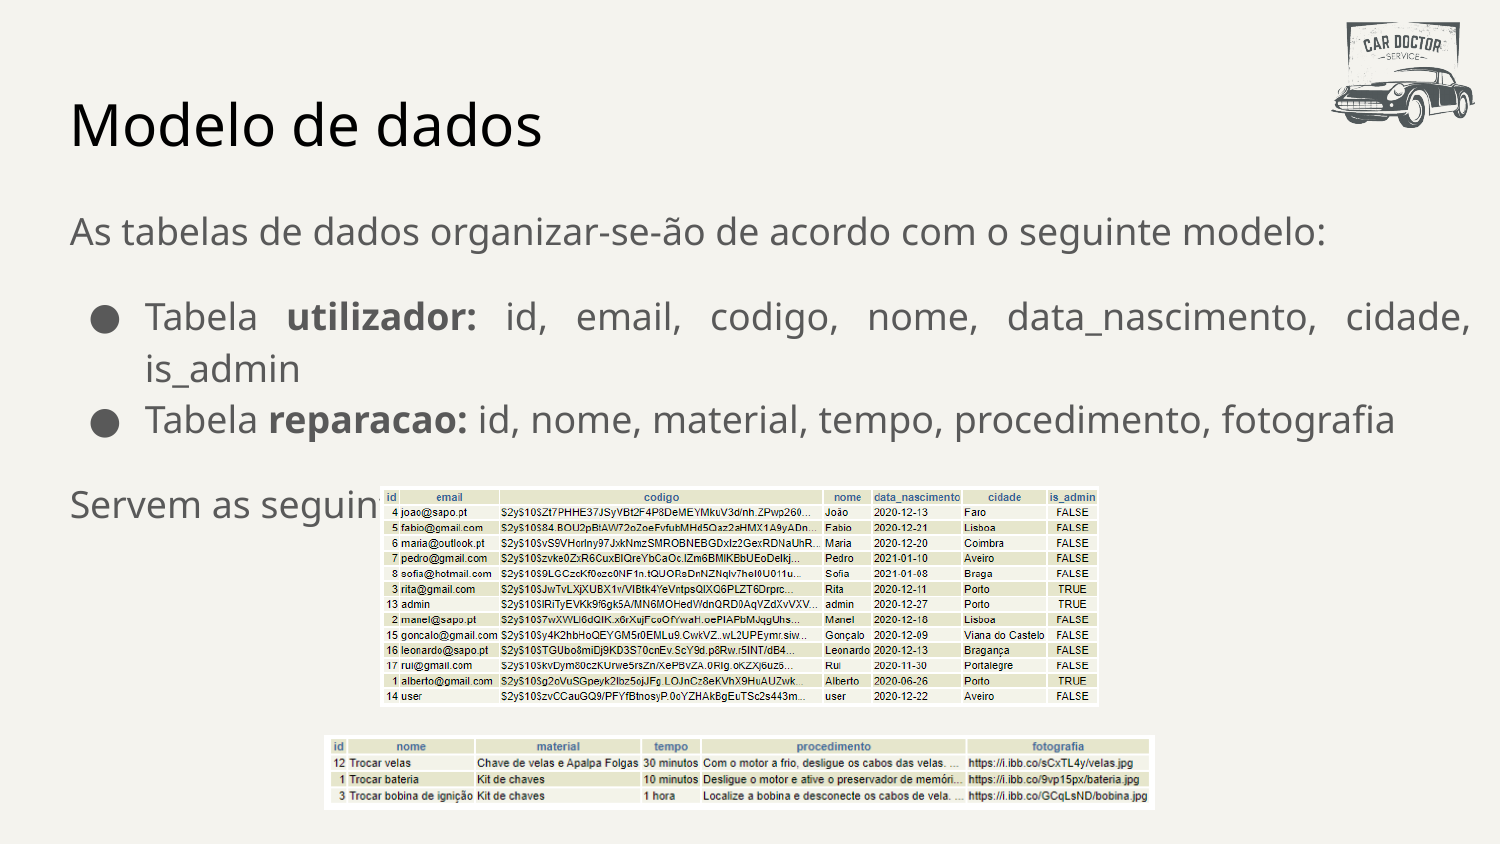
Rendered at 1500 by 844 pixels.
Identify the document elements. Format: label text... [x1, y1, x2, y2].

picture [324, 735, 1155, 810]
picture [1331, 22, 1475, 128]
picture [380, 486, 1099, 707]
list As tabelas de dados organizar-se-ão de acordo com o seguinte modelo: Tabela utilizador: id, email, codigo, nome, data_nascimento, cidade, is_admin Tabela reparacao: id, nome, material, tempo, procedimento, fotografia Servem as seguintes tabelas como exemplo dos dados. [54, 186, 1488, 784]
title Modelo de dados [54, 72, 1425, 167]
